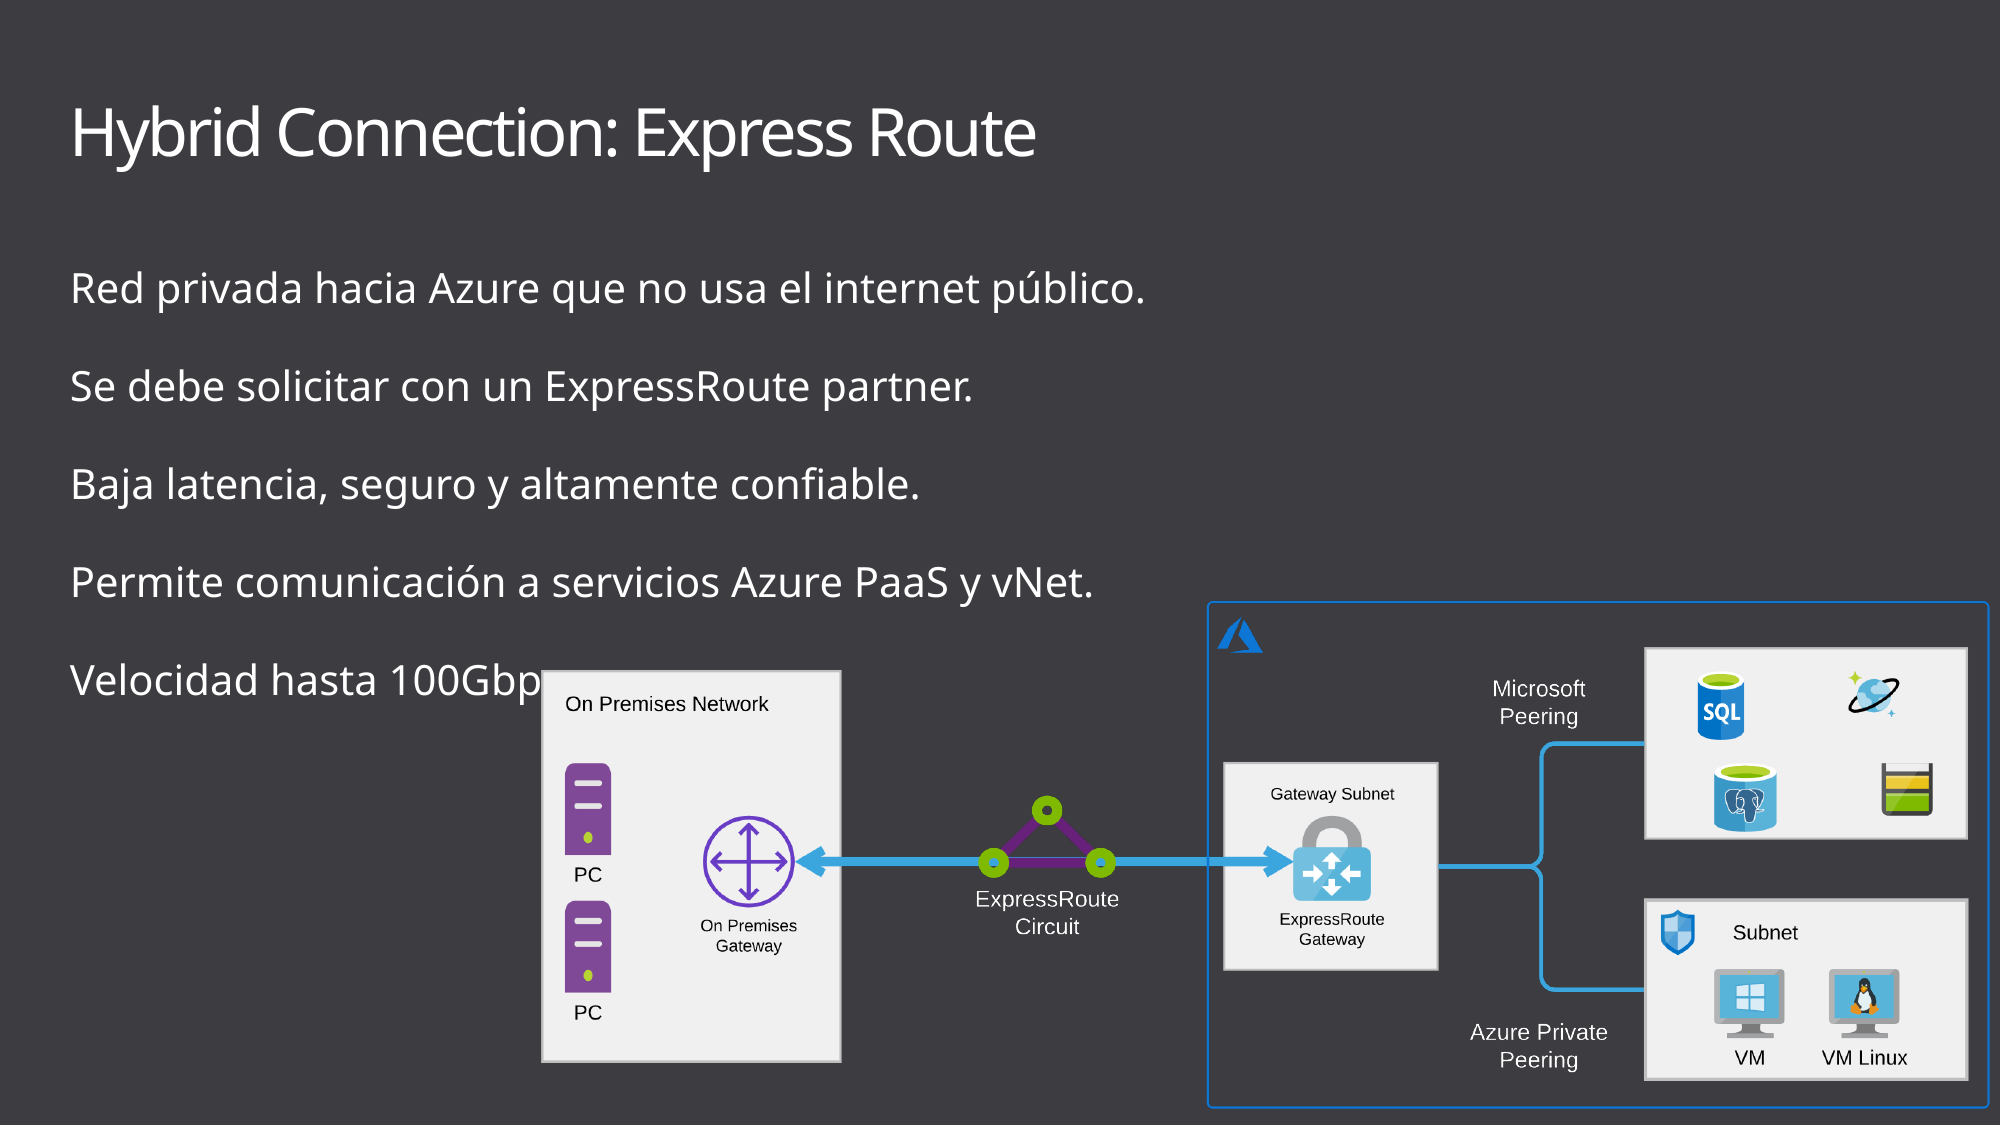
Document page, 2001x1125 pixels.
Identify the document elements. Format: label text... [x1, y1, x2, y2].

title Hybrid Connection: Express Route [69, 72, 1930, 194]
picture [473, 579, 1995, 1113]
list Red privada hacia Azure que no usa el internet público. Se debe solicitar con un ExpressRoute partner. Baja latencia, seguro y altamente confiable. Permite comunicación a servicios Azure PaaS y vNet. Velocidad hasta 100Gbps [69, 267, 1247, 858]
